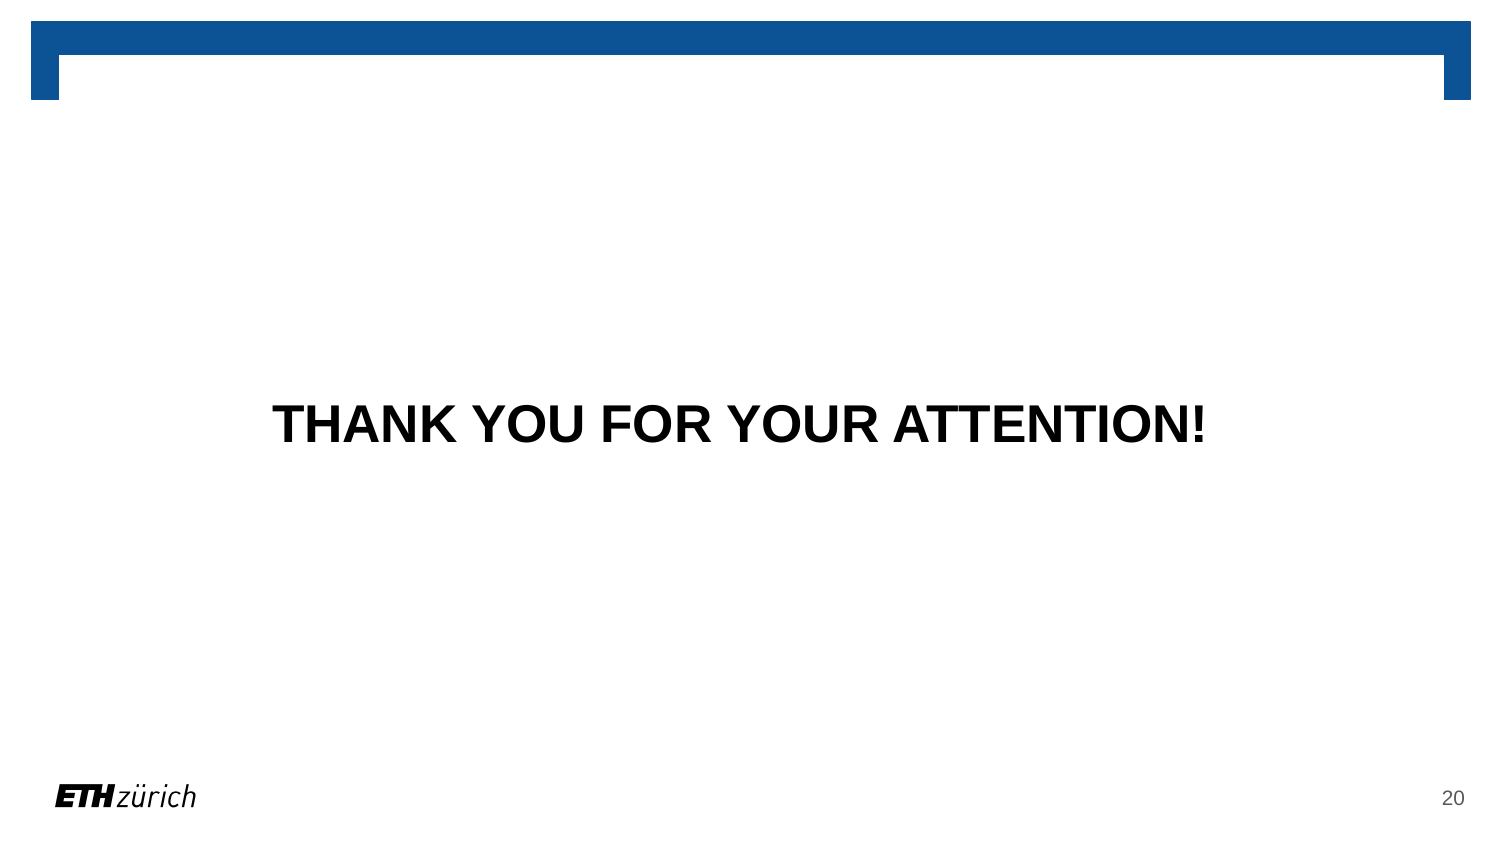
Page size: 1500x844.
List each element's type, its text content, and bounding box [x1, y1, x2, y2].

title THANK YOU FOR YOUR ATTENTION! [41, 374, 1440, 469]
slide_number ‹#› [1389, 764, 1480, 830]
picture [31, 764, 207, 822]
